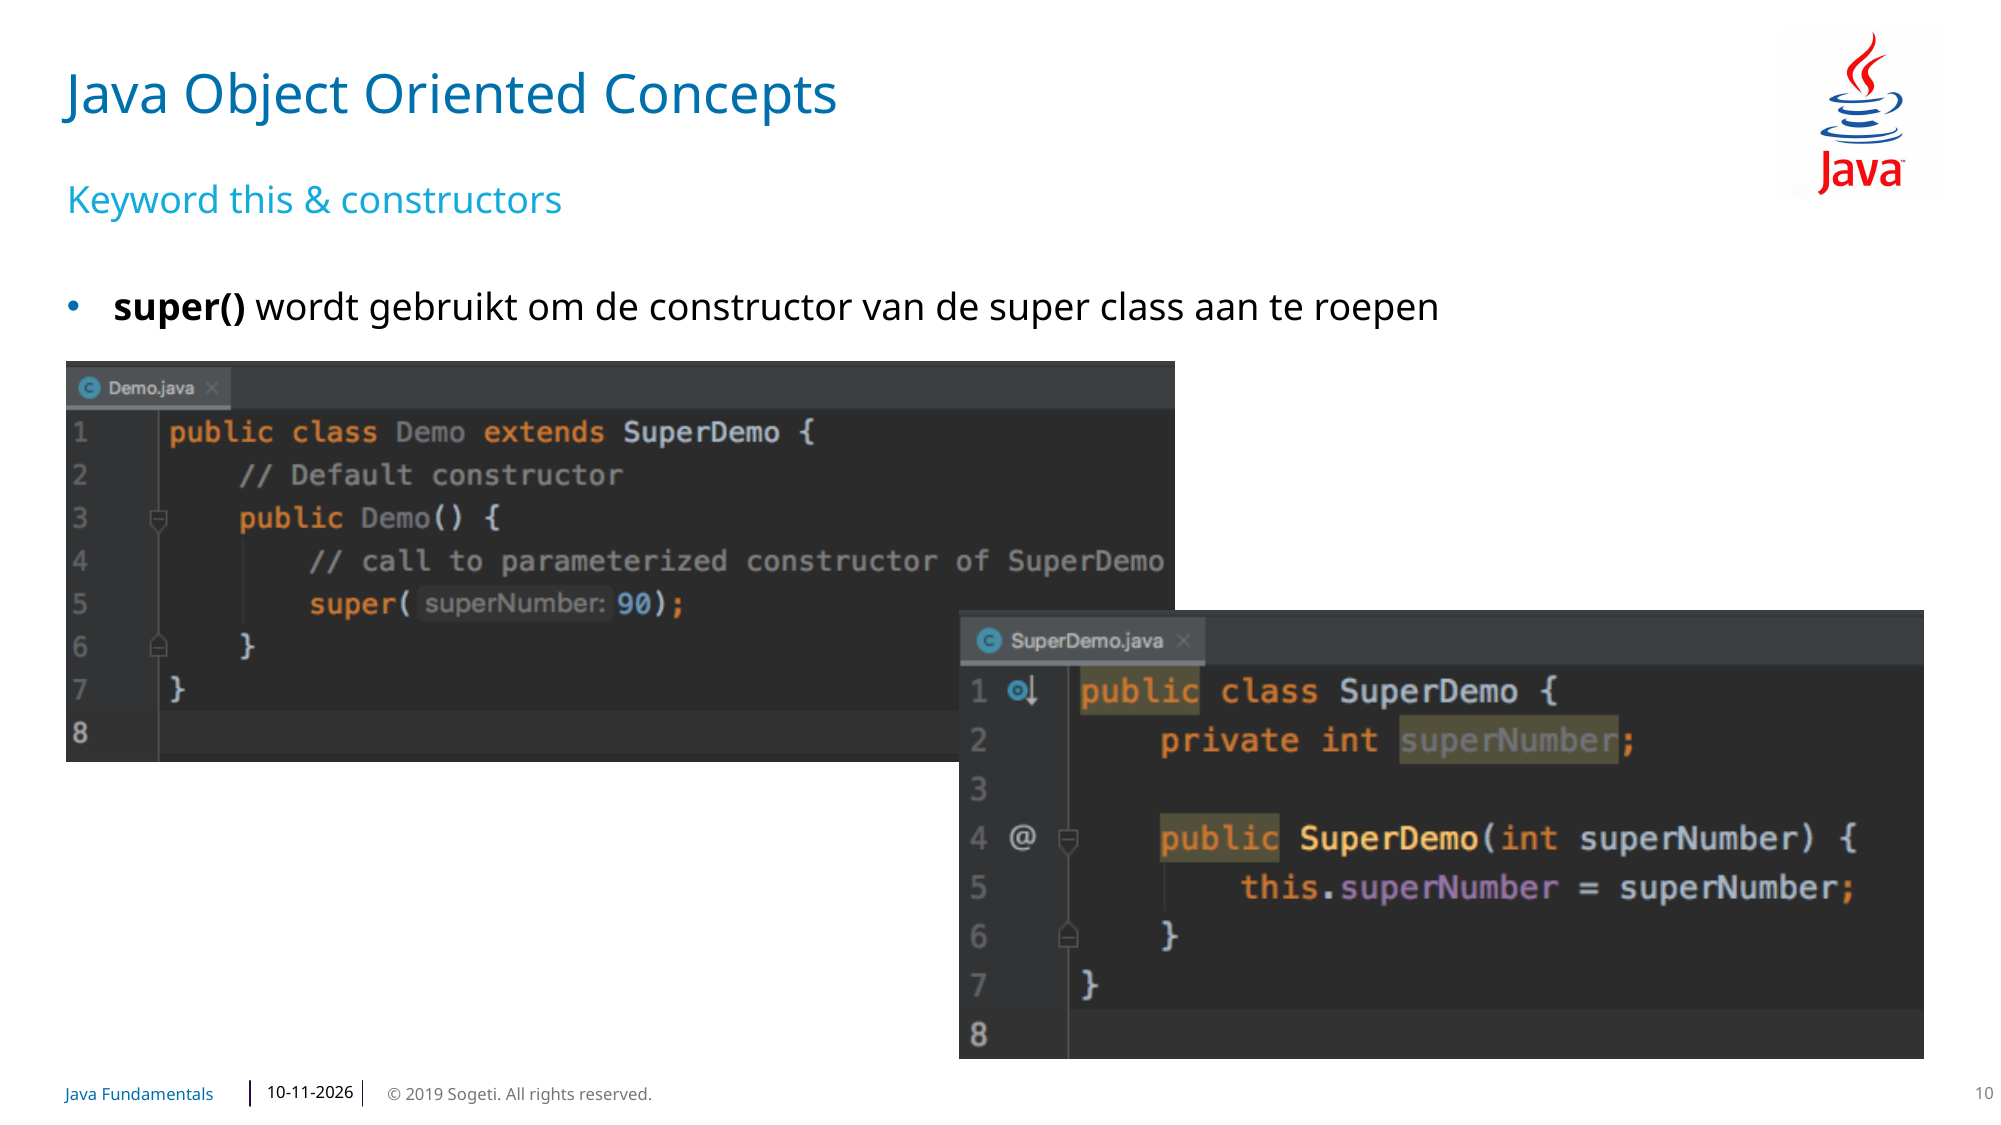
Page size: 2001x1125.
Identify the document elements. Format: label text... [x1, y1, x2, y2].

text_box Java Object Oriented Concepts [66, 66, 1776, 134]
picture [66, 361, 1924, 1059]
list super() wordt gebruikt om de constructor van de super class aan te roepen [66, 283, 1863, 383]
text_box Keyword this & constructors [66, 174, 1863, 242]
picture [1776, 28, 1948, 200]
